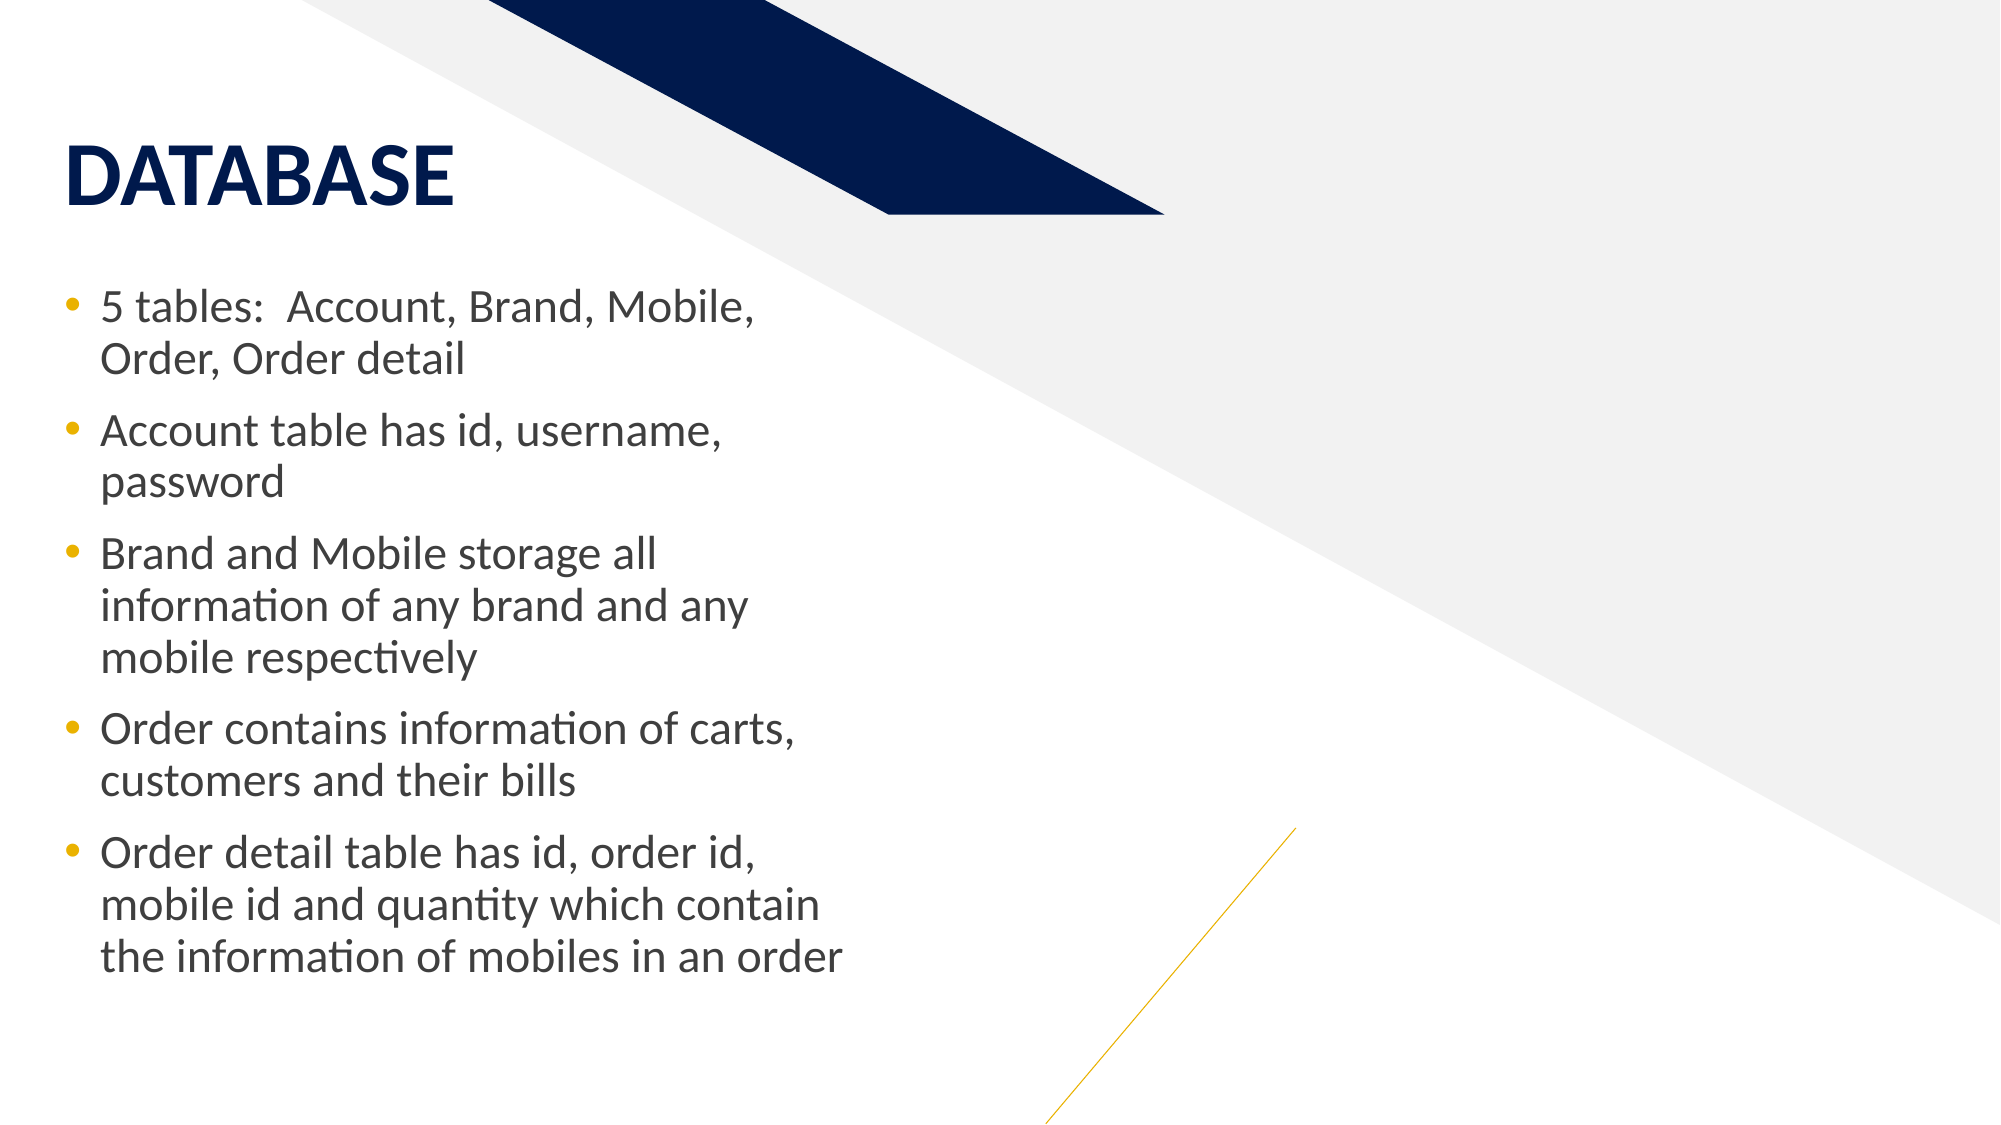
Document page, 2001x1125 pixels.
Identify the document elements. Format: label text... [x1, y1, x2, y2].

title DATABASE [49, 116, 508, 225]
list 5 tables: Account, Brand, Mobile, Order, Order detail Account table has id, username, password Brand and Mobile storage all information of any brand and any mobile respectively Order contains information of carts, customers and their bills Order detail table has id, order id, mobile id and quantity which contain the information of mobiles in an order [49, 273, 861, 1039]
